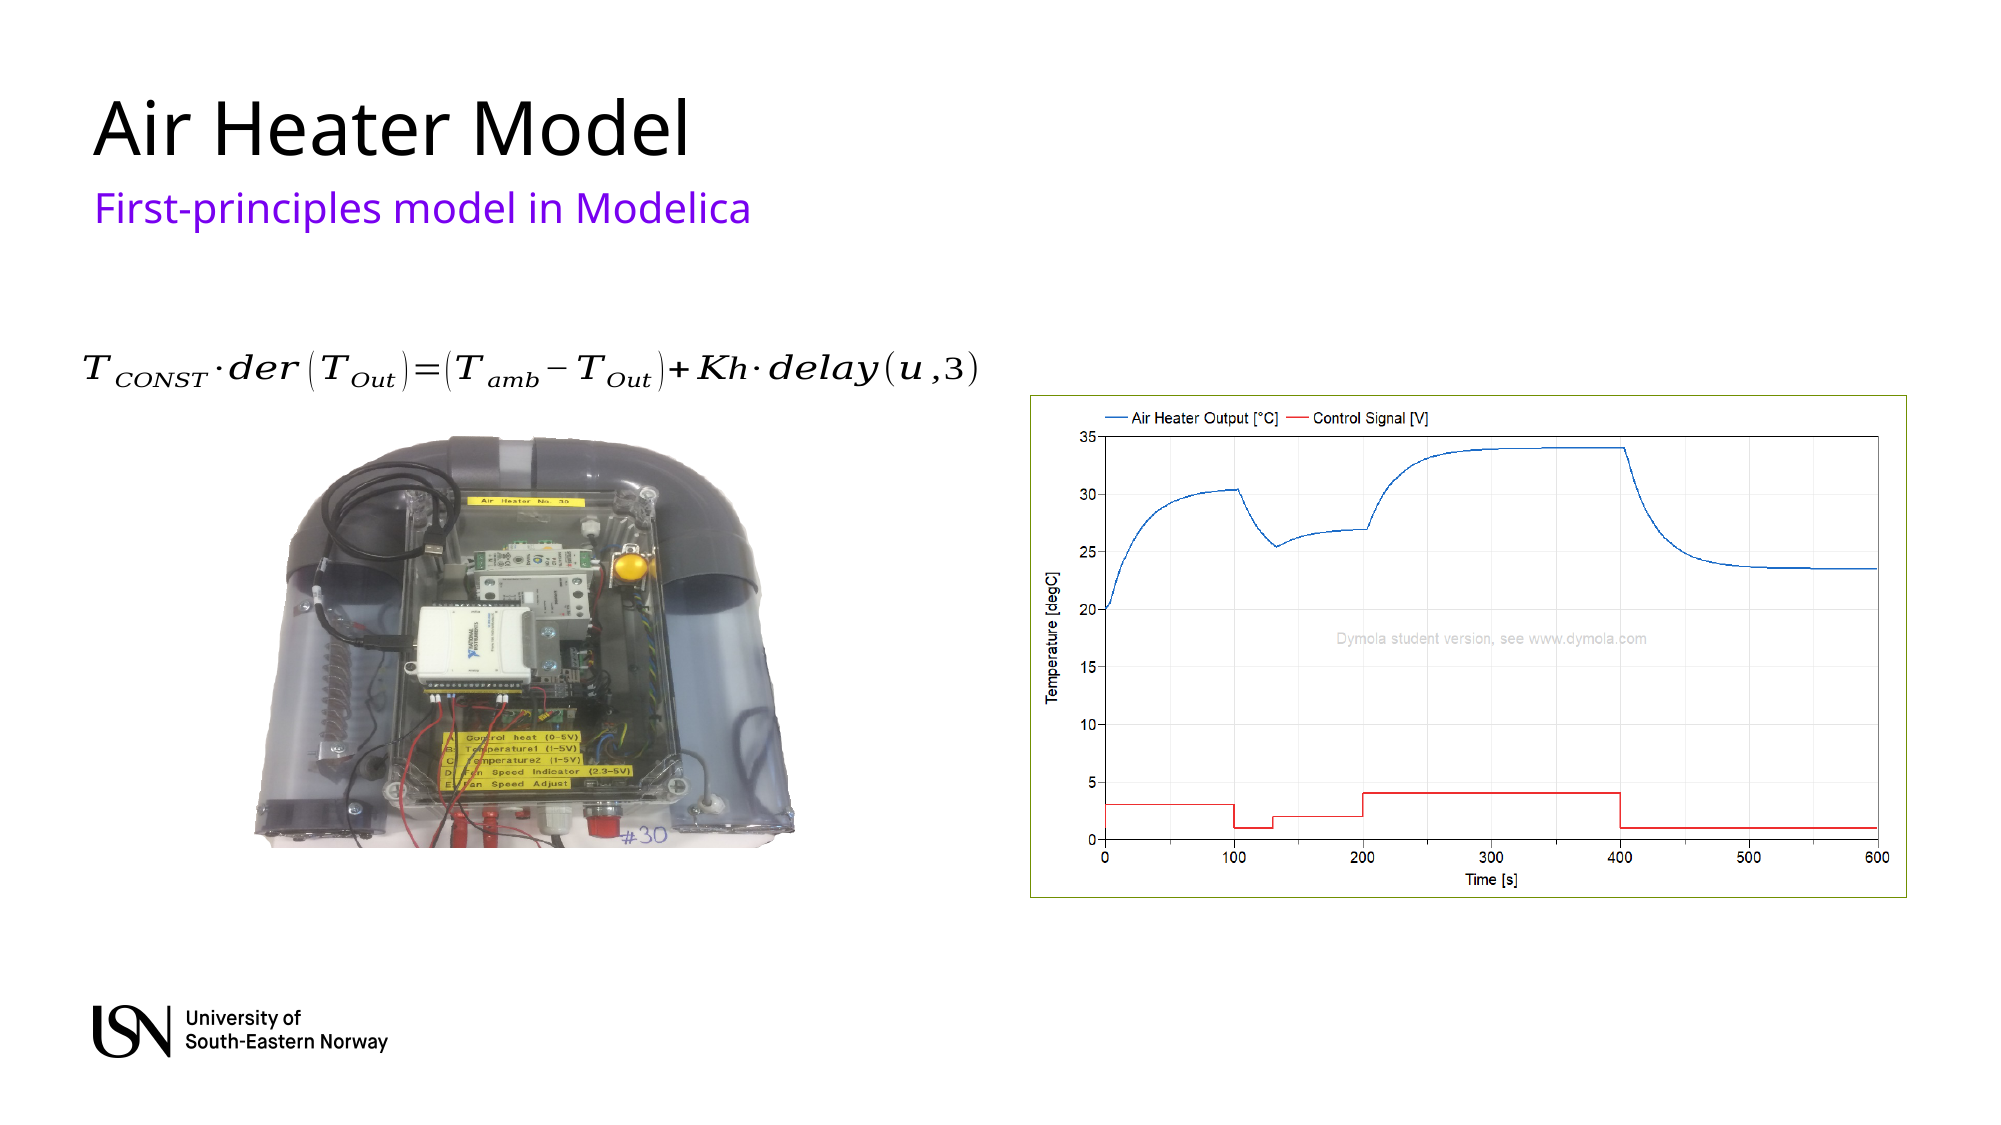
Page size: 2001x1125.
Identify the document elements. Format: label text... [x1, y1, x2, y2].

picture [93, 1005, 388, 1058]
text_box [1030, 395, 1907, 898]
title Air Heater Model [93, 83, 1595, 172]
list First-principles model in Modelica [93, 179, 1595, 230]
picture [252, 434, 795, 848]
